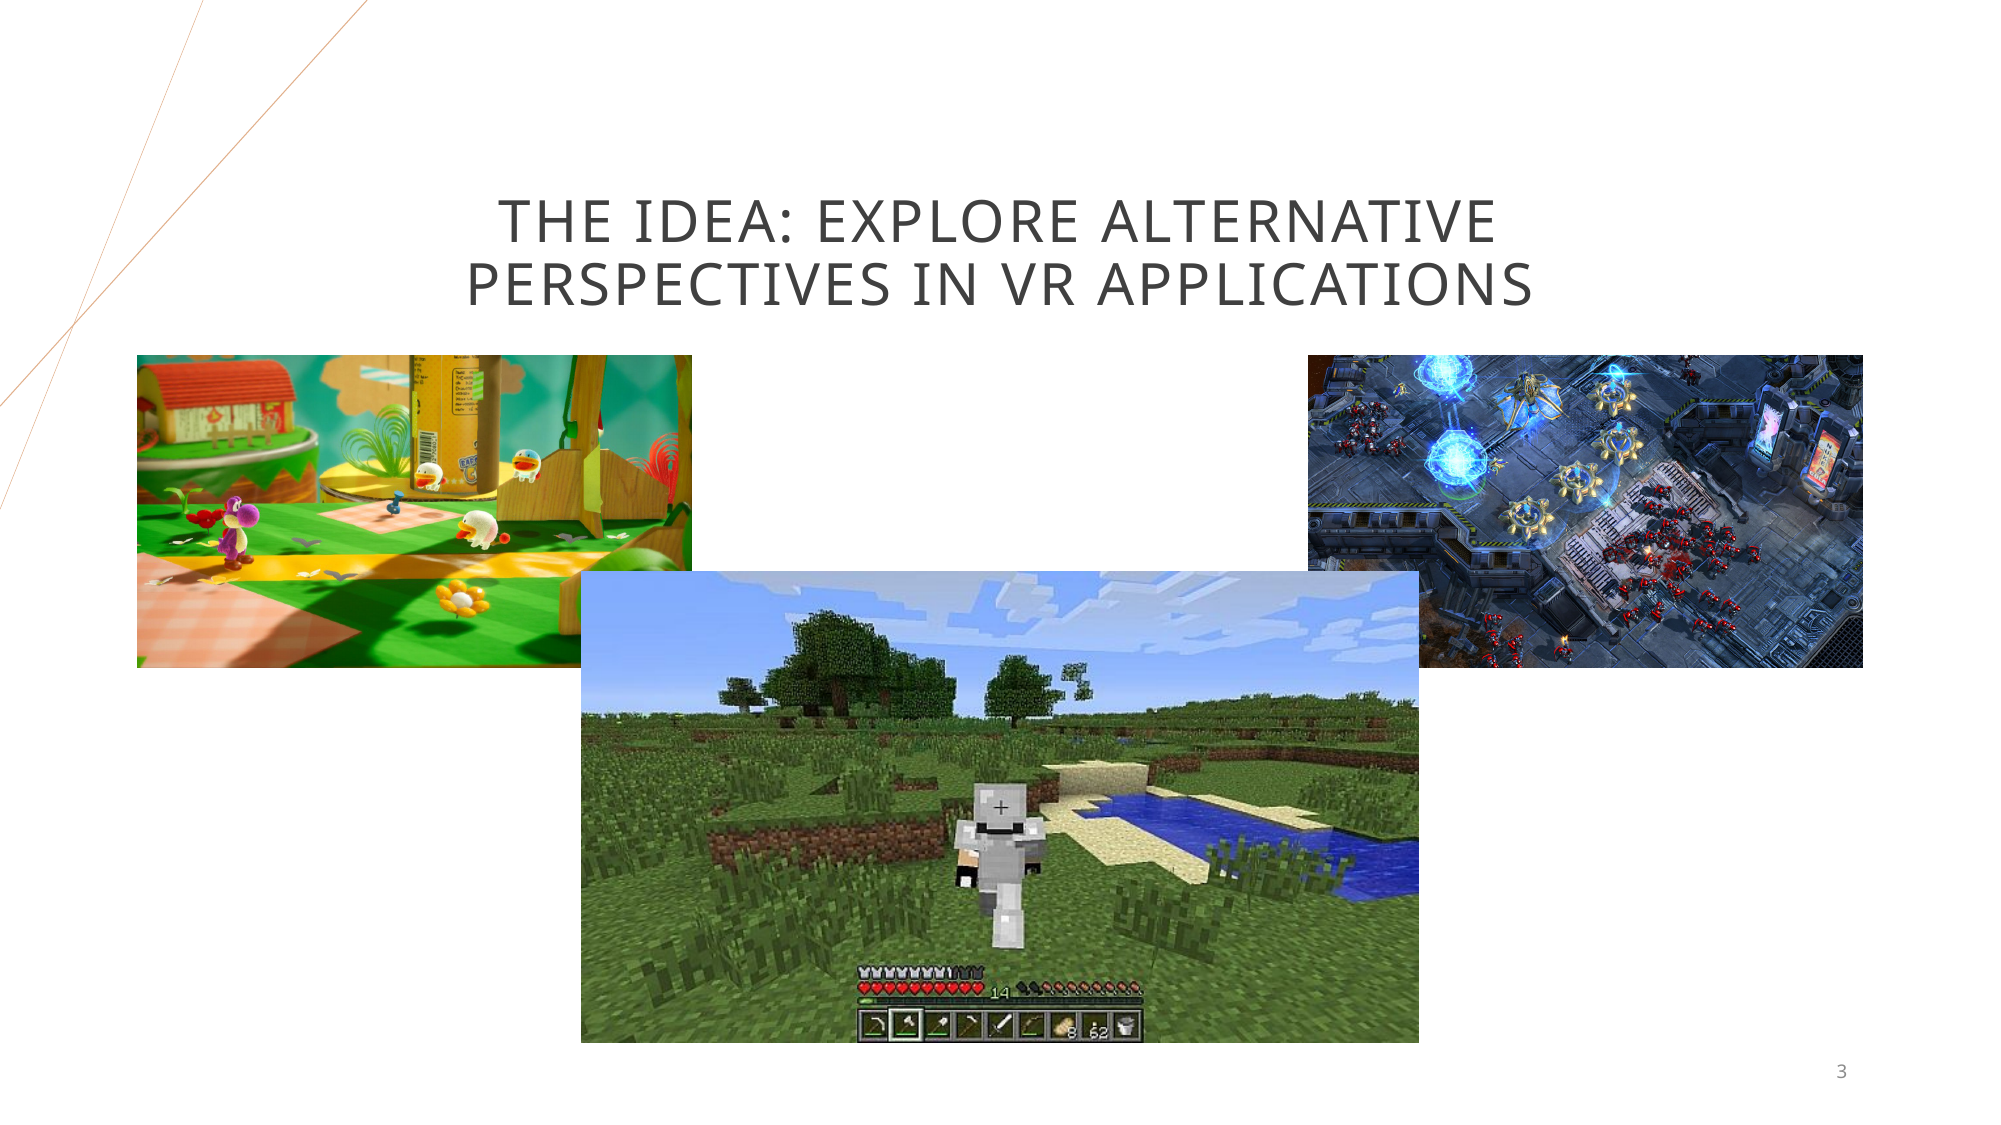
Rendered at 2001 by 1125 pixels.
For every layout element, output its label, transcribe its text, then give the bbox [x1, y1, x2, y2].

slide_number 3 [1412, 1042, 1863, 1103]
title The IDEA: Explore alternative Perspectives in VR Applications [309, 146, 1691, 364]
picture [137, 355, 1863, 1043]
